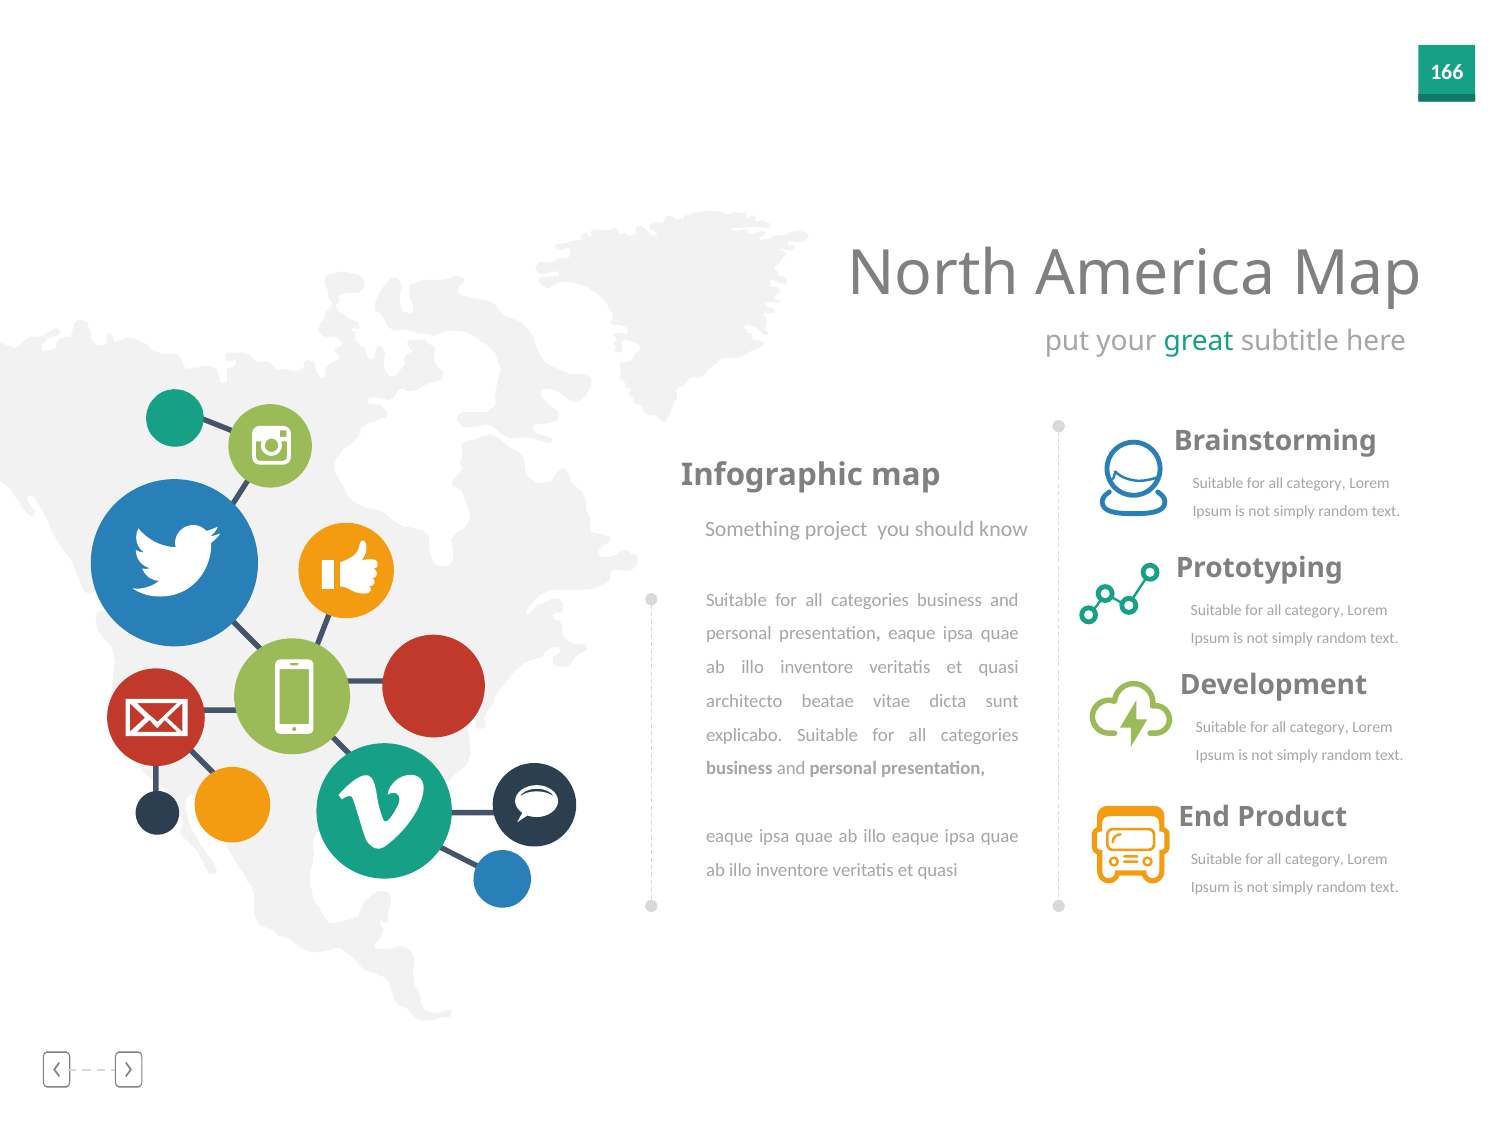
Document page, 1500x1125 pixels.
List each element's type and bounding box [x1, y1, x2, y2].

text_box [1180, 658, 1438, 772]
text_box [1089, 680, 1173, 747]
text_box [832, 224, 1438, 655]
text_box [1079, 562, 1160, 625]
text_box [1176, 790, 1425, 904]
text_box [1099, 439, 1168, 516]
text_box [0, 210, 1047, 1021]
text_box [1091, 805, 1170, 884]
